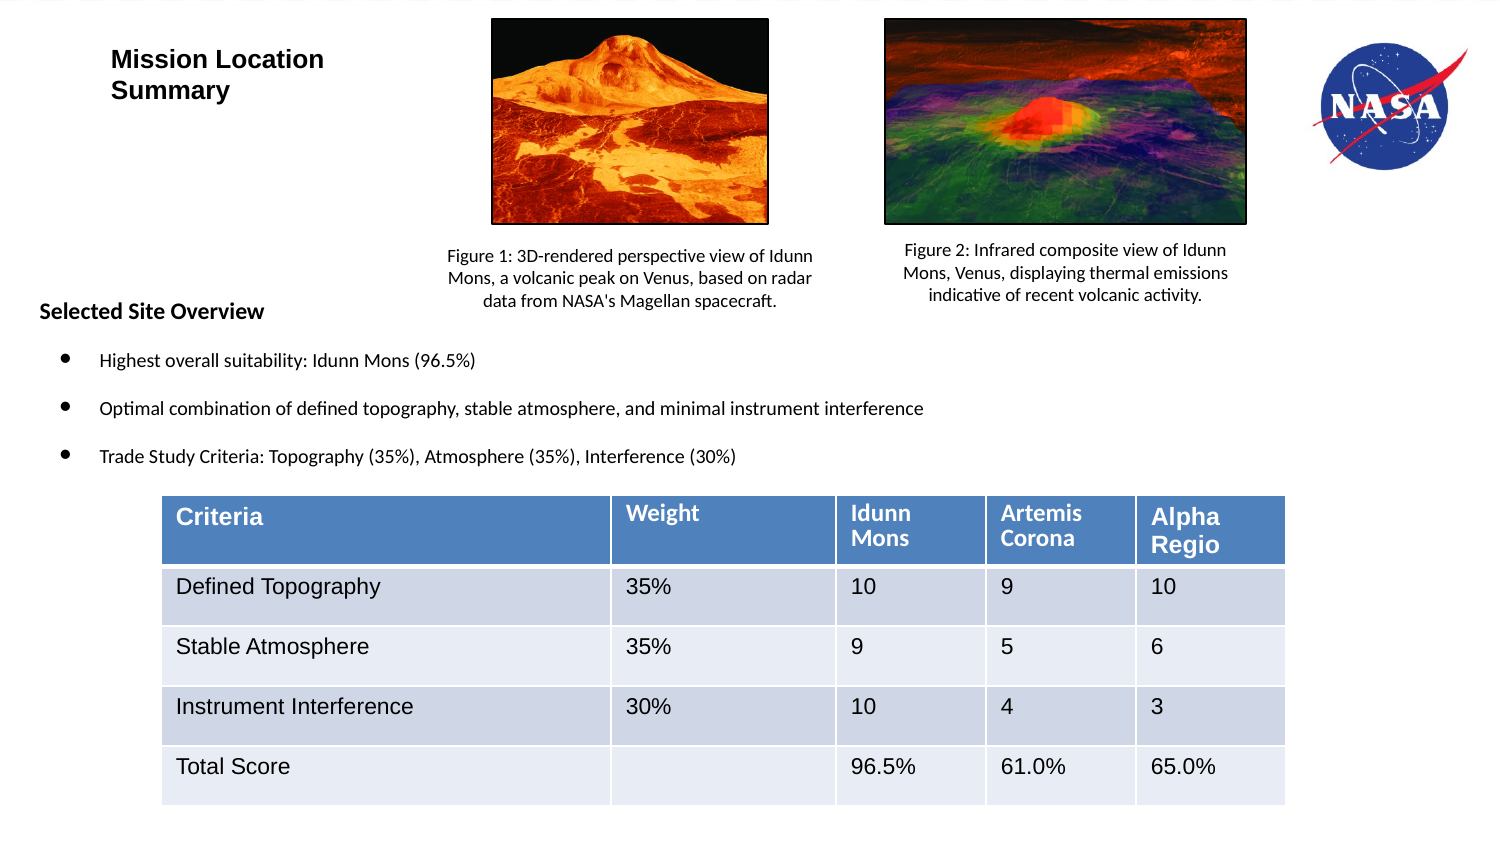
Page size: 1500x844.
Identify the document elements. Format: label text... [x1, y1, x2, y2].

table_header Artemis Corona [987, 496, 1135, 564]
title Mission Location Summary [95, 27, 406, 122]
table_header Weight [612, 496, 835, 564]
table_cell Instrument Interference [162, 687, 610, 745]
table_cell 10 [837, 687, 985, 745]
table_cell Stable Atmosphere [162, 627, 610, 685]
table_header Idunn Mons [837, 496, 985, 564]
table_cell 3 [1137, 687, 1285, 745]
table_cell 30% [612, 687, 835, 745]
table_cell 9 [987, 569, 1135, 625]
table_cell 96.5% [837, 747, 985, 805]
list Selected Site Overview Highest overall suitability: Idunn Mons (96.5%) Optimal combination of defined topography, stable atmosphere, and minimal instrument interference Trade Study Criteria: Topography (35%), Atmosphere (35%), Interference (30%) [24, 280, 1423, 490]
table_header Criteria [162, 496, 610, 564]
table_cell 9 [837, 627, 985, 685]
table_cell 35% [612, 569, 835, 625]
table_cell 61.0% [987, 747, 1135, 805]
table_cell Defined Topography [162, 569, 610, 625]
text_box Figure 2: Infrared composite view of Idunn Mons, Venus, displaying thermal emissions indicative of recent volcanic activity. [885, 229, 1246, 321]
table_cell 4 [987, 687, 1135, 745]
table_header Alpha Regio [1137, 496, 1285, 564]
text_box Figure 1: 3D-rendered perspective view of Idunn Mons, a volcanic peak on Venus, based on radar data from NASA's Magellan spacecraft. [415, 228, 845, 326]
table_cell 10 [1137, 569, 1285, 625]
table_cell 10 [837, 569, 985, 625]
table_cell 35% [612, 627, 835, 685]
table_cell [612, 747, 835, 805]
table_cell 6 [1137, 627, 1285, 685]
table_cell 65.0% [1137, 747, 1285, 805]
table_cell Total Score [162, 747, 610, 805]
table_cell 5 [987, 627, 1135, 685]
picture [0, 0, 1500, 844]
